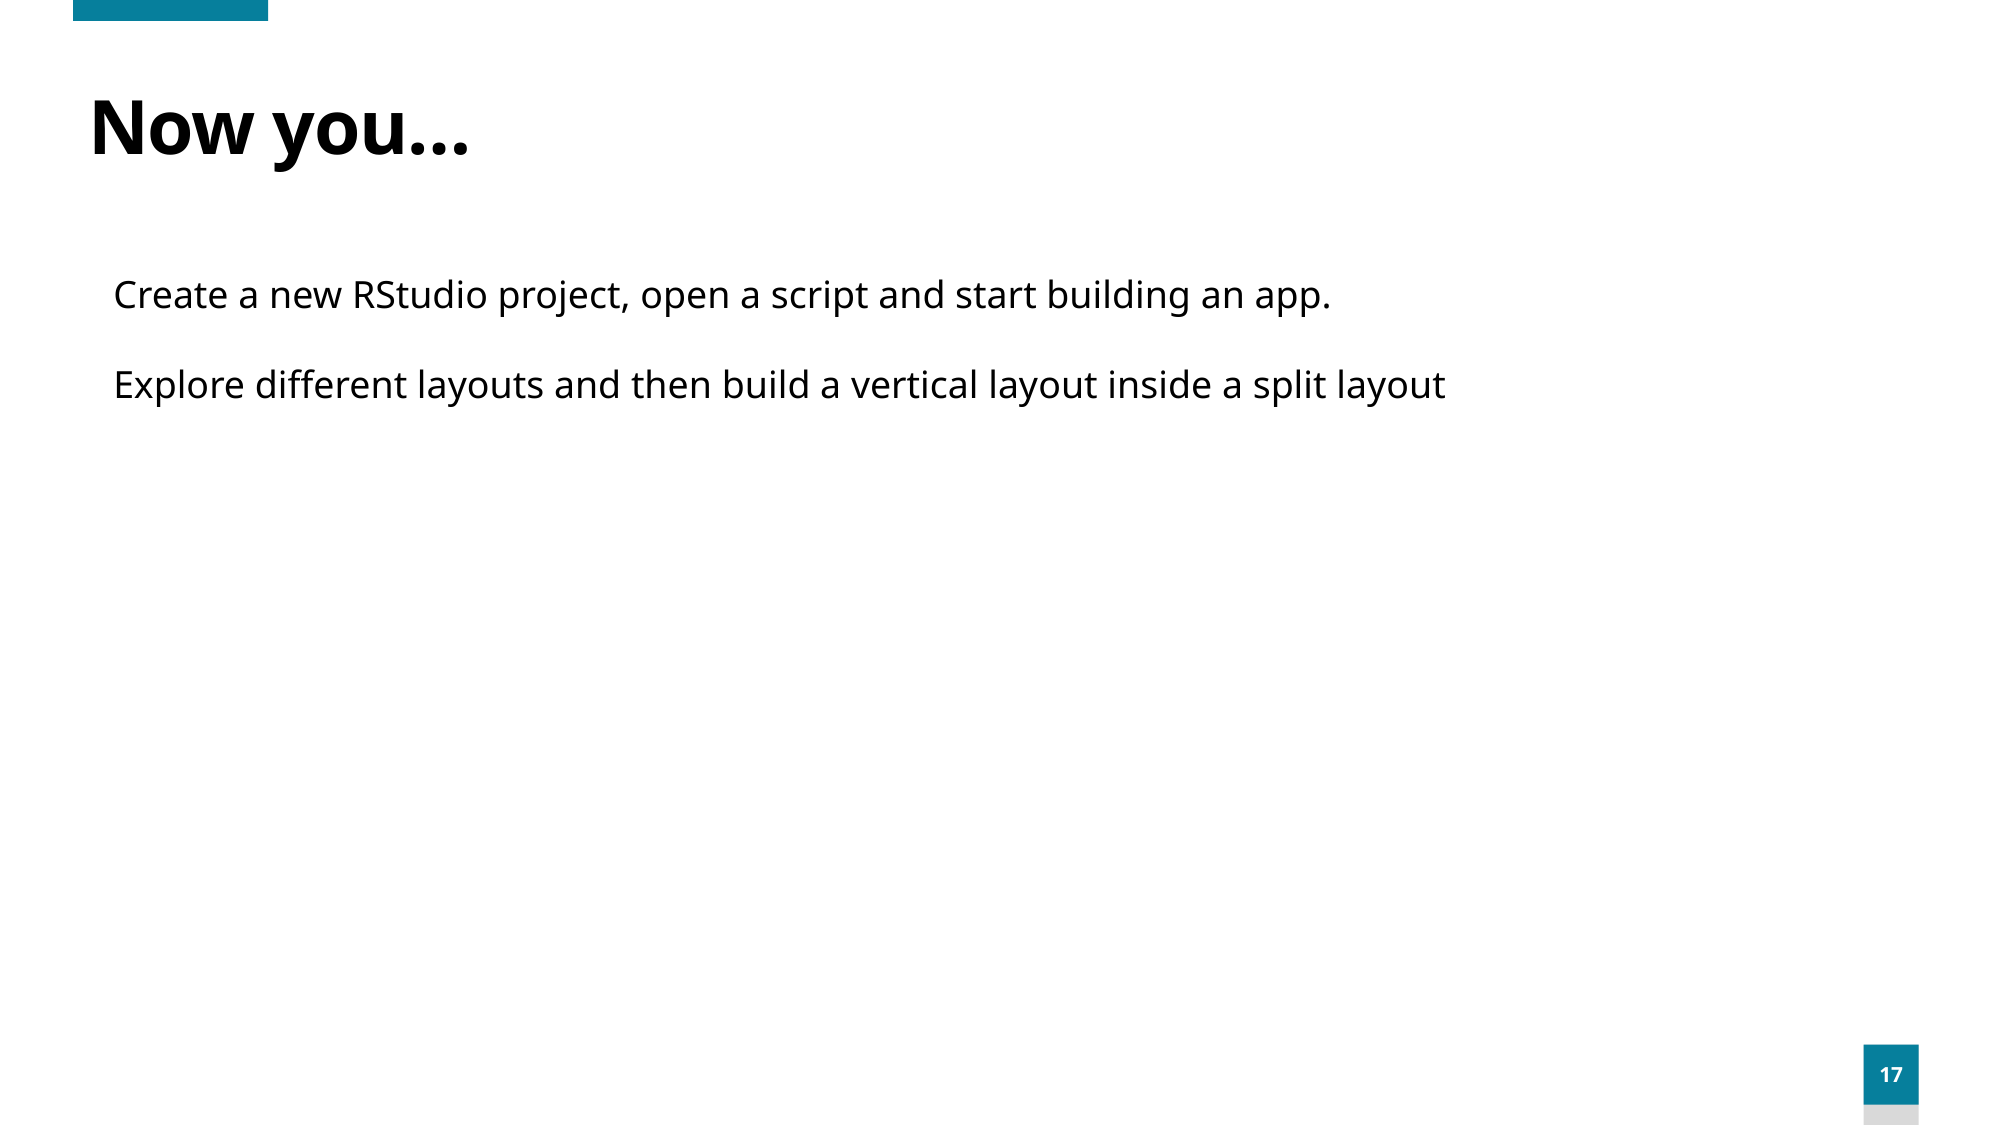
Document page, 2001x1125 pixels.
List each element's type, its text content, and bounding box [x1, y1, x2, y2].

text_box Create a new RStudio project, open a script and start building an app. Explore different layouts and then build a vertical layout inside a split layout [98, 263, 1597, 414]
title Now you… [73, 82, 1907, 179]
